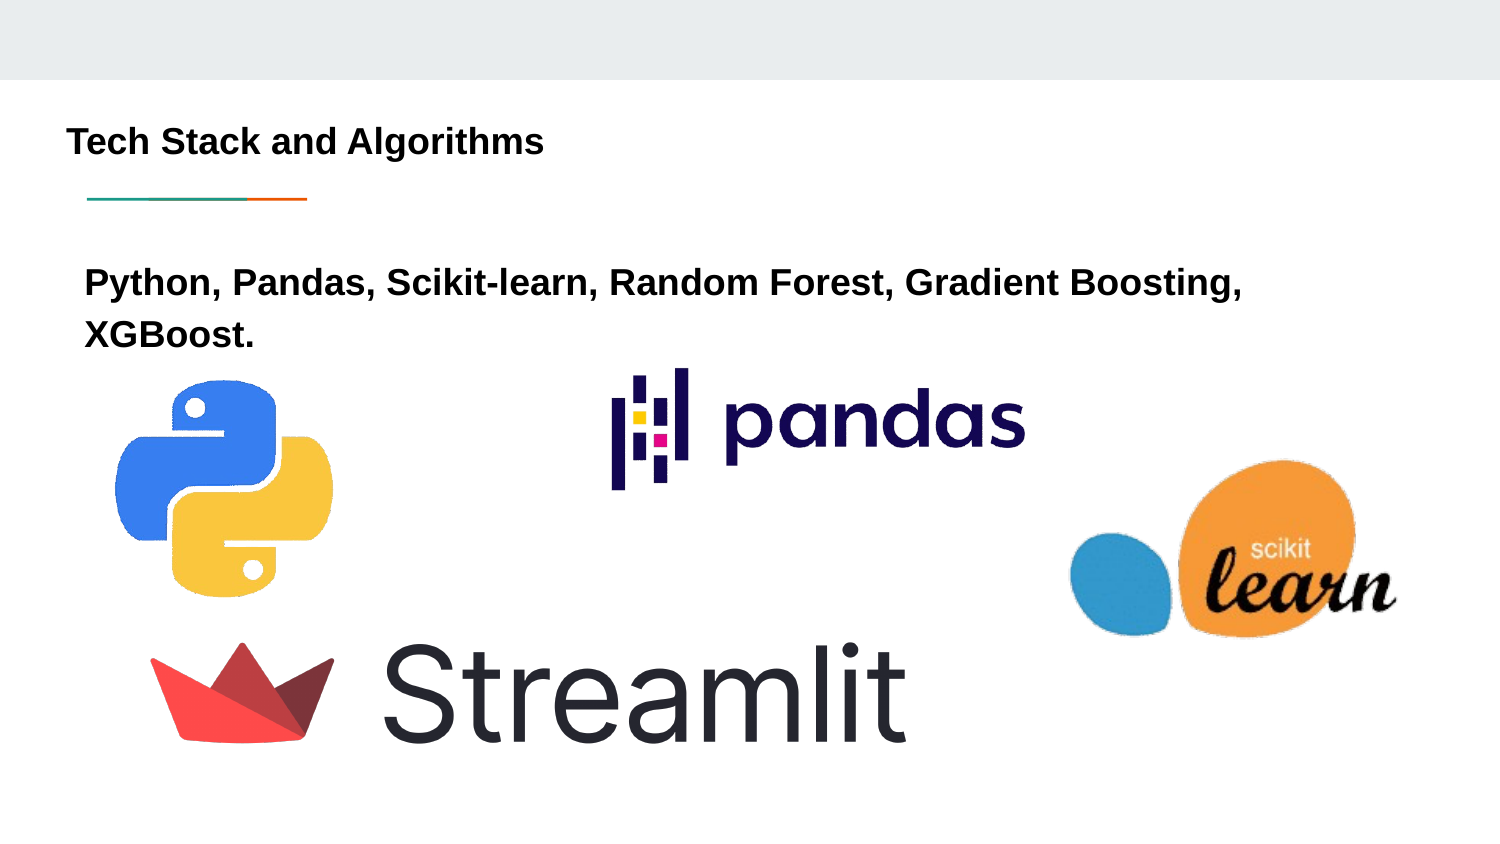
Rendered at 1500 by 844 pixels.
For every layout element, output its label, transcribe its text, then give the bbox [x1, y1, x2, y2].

list Python, Pandas, Scikit-learn, Random Forest, Gradient Boosting, XGBoost. [69, 236, 1331, 608]
picture [84, 337, 1500, 818]
title Tech Stack and Algorithms [51, 102, 1313, 191]
